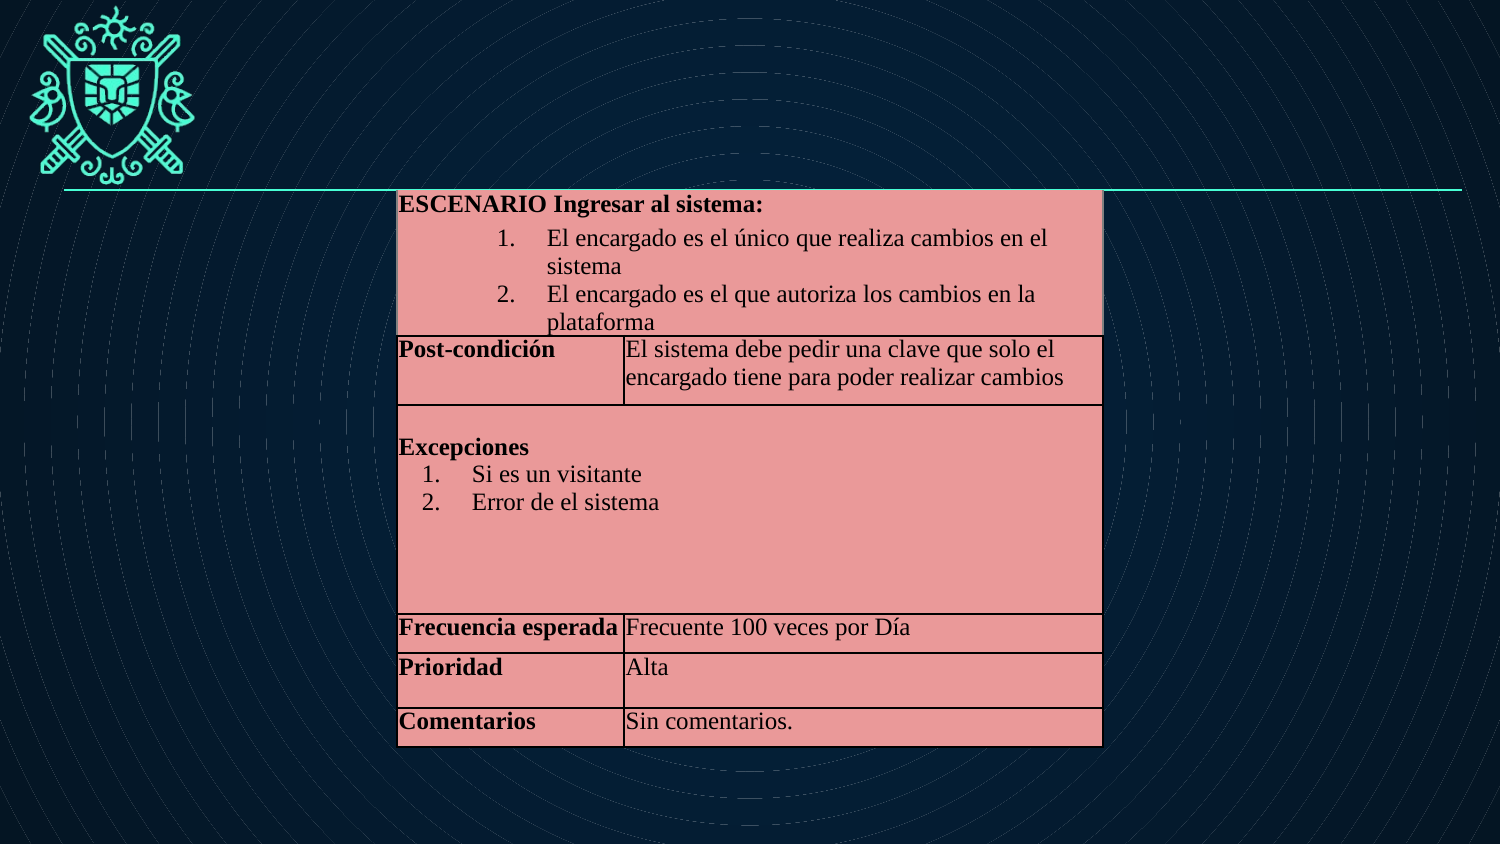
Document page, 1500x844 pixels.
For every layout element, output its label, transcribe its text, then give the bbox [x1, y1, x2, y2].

table_cell Comentarios [398, 709, 623, 746]
table_cell Prioridad [398, 654, 623, 707]
table_header ESCENARIO Ingresar al sistema: El encargado es el único que realiza cambios en el sistema El encargado es el que autoriza los cambios en la plataforma [398, 197, 1102, 335]
text_box [202, 50, 543, 188]
table_cell Frecuente 100 veces por Día [625, 615, 1102, 652]
table_cell Post-condición [398, 337, 623, 404]
text_box [50, 197, 396, 543]
table_cell El sistema debe pedir una clave que solo el encargado tiene para poder realizar cambios [625, 337, 1102, 404]
table_cell Frecuencia esperada [398, 615, 623, 652]
picture [25, 0, 198, 191]
table_cell Excepciones Si es un visitante Error de el sistema [398, 406, 1102, 613]
table_cell Alta [625, 654, 1102, 707]
table_cell Sin comentarios. [625, 709, 1102, 746]
